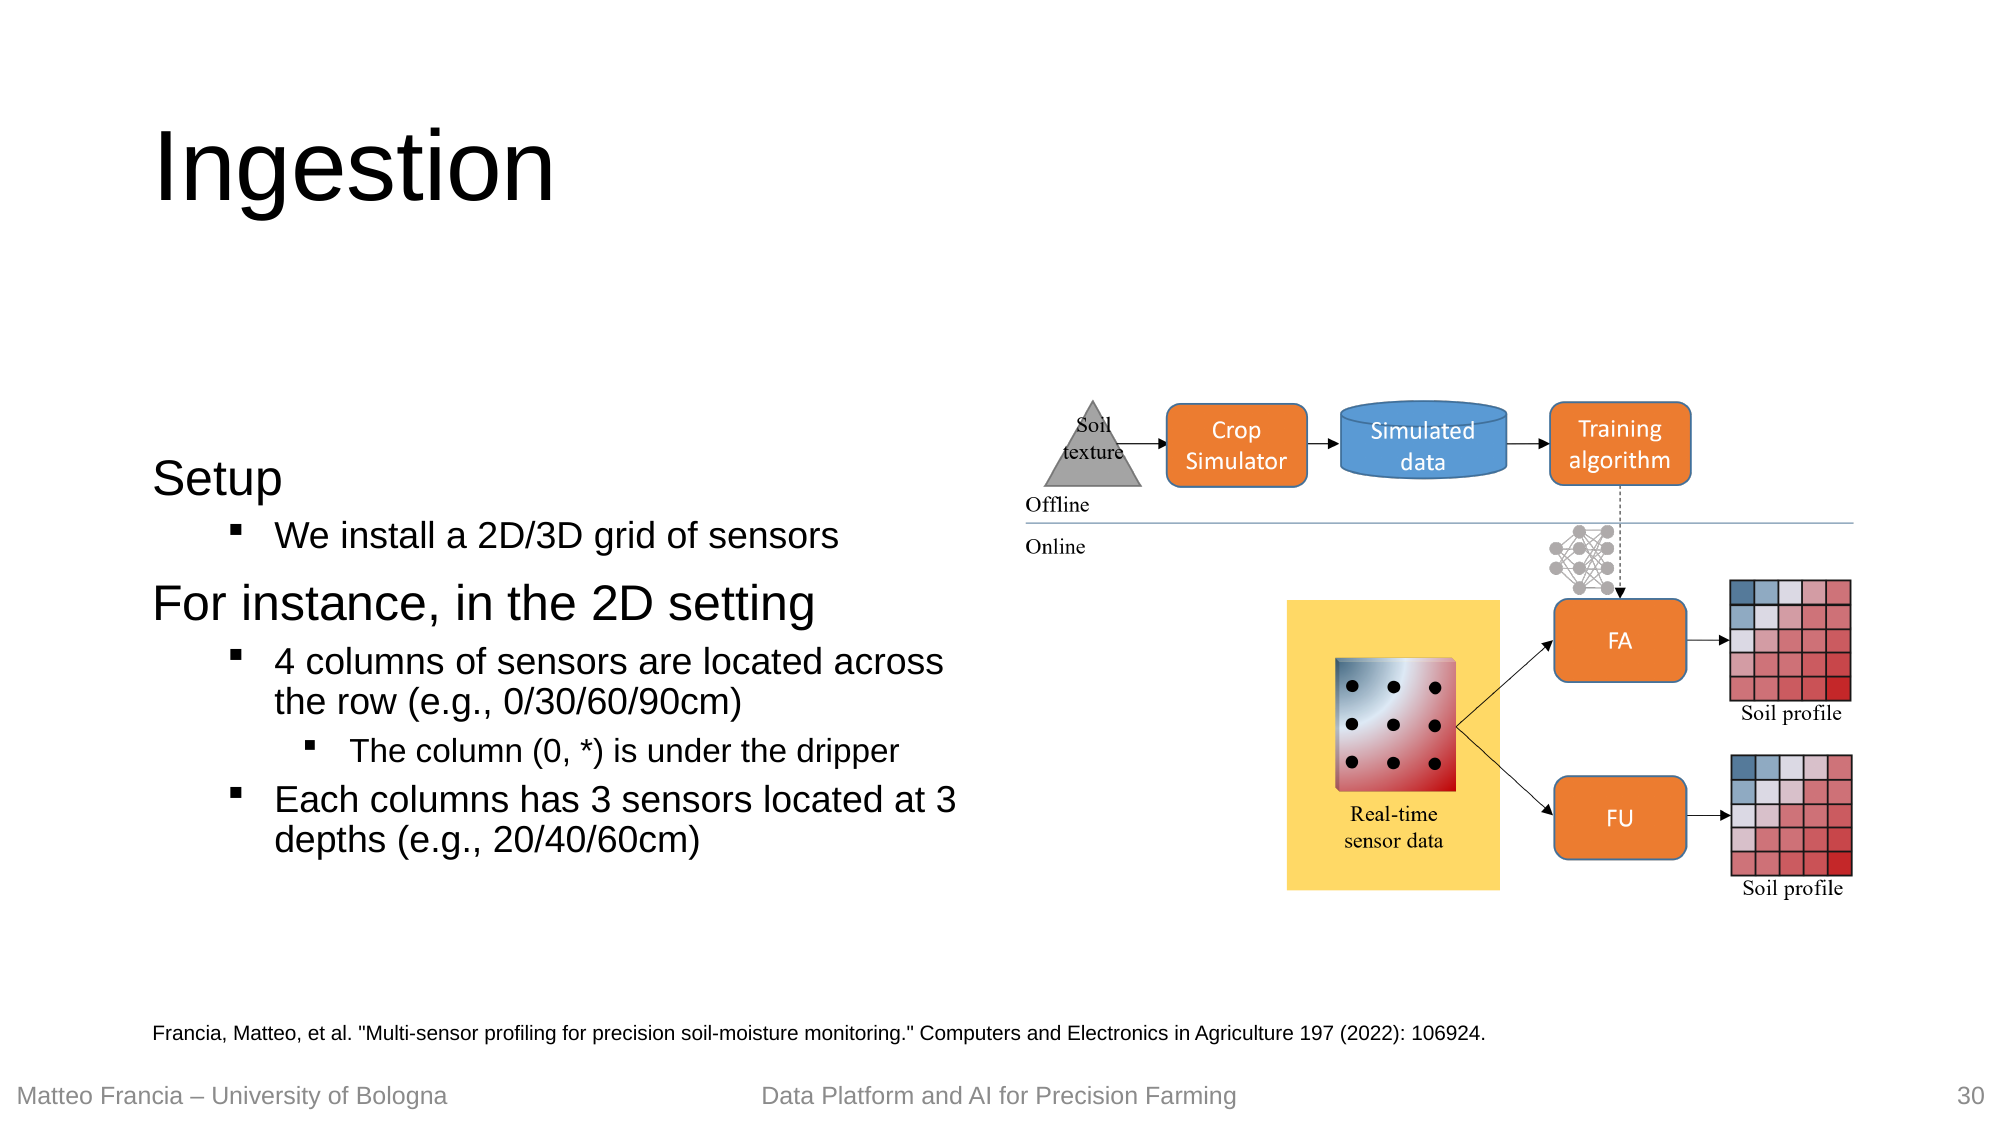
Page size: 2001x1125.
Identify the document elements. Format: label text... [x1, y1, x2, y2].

slide_number 30 [1550, 1065, 2000, 1125]
footer Matteo Francia – University of Bologna [0, 1065, 466, 1125]
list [1012, 399, 1863, 914]
text_box [137, 1003, 1863, 1064]
title Ingestion [137, 59, 1863, 278]
list Setup We install a 2D/3D grid of sensors For instance, in the 2D setting 4 columns of sensors are located across the row (e.g., 0/30/60/90cm) The column (0, *) is under the dripper Each columns has 3 sensors located at 3 depths (e.g., 20/40/60cm) [137, 299, 988, 1003]
